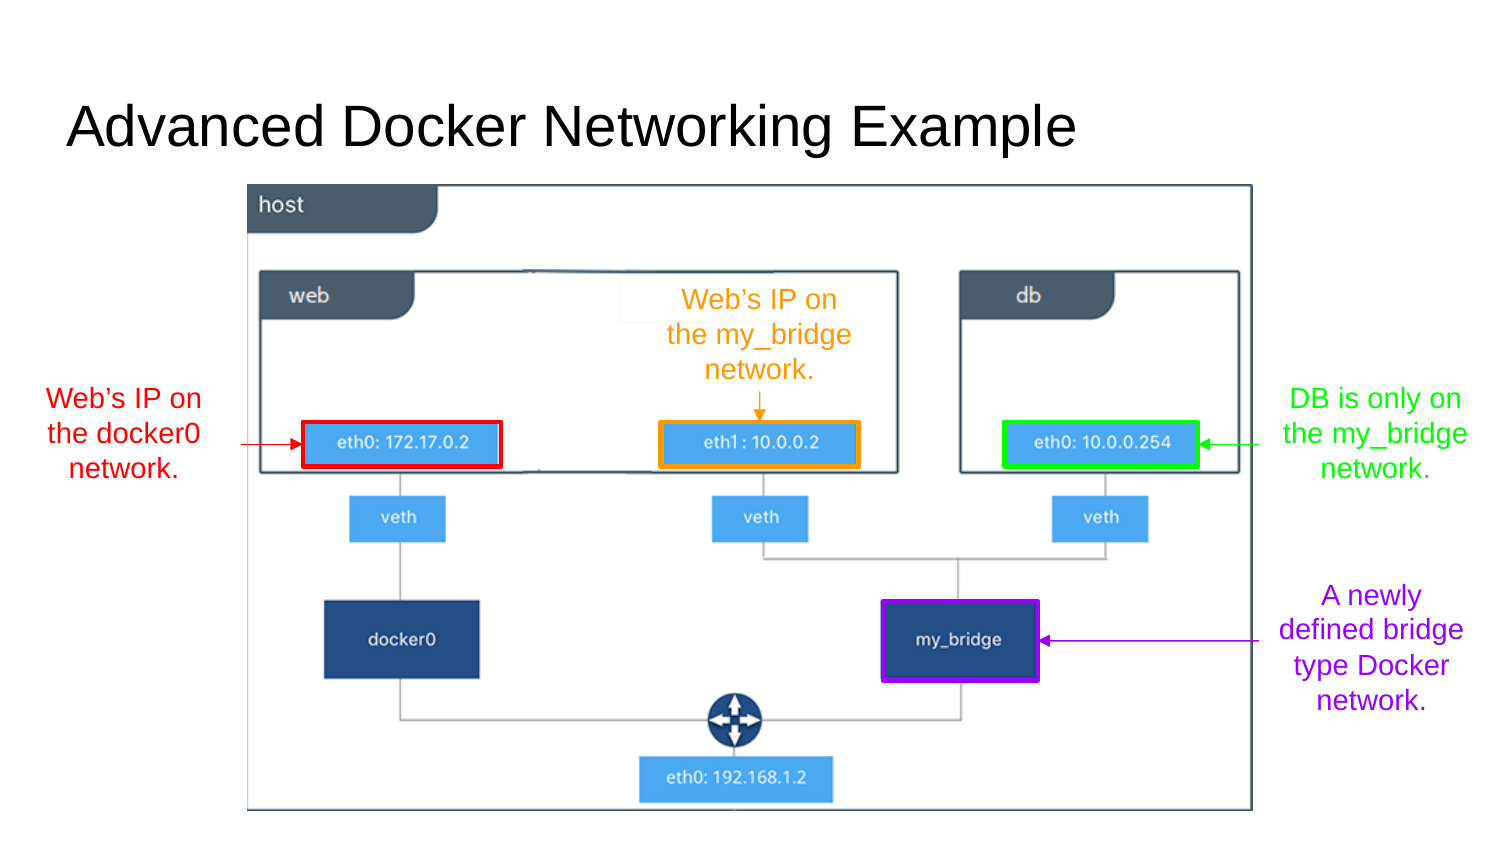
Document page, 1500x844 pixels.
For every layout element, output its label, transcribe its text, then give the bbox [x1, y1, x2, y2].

text_box DB is only on the my_bridge network. [1258, 364, 1493, 525]
text_box Web’s IP on the docker0 network. [7, 364, 241, 525]
title Advanced Docker Networking Example [51, 72, 1449, 167]
text_box A newly defined bridge type Docker network. [1258, 560, 1485, 721]
picture [247, 183, 1253, 812]
